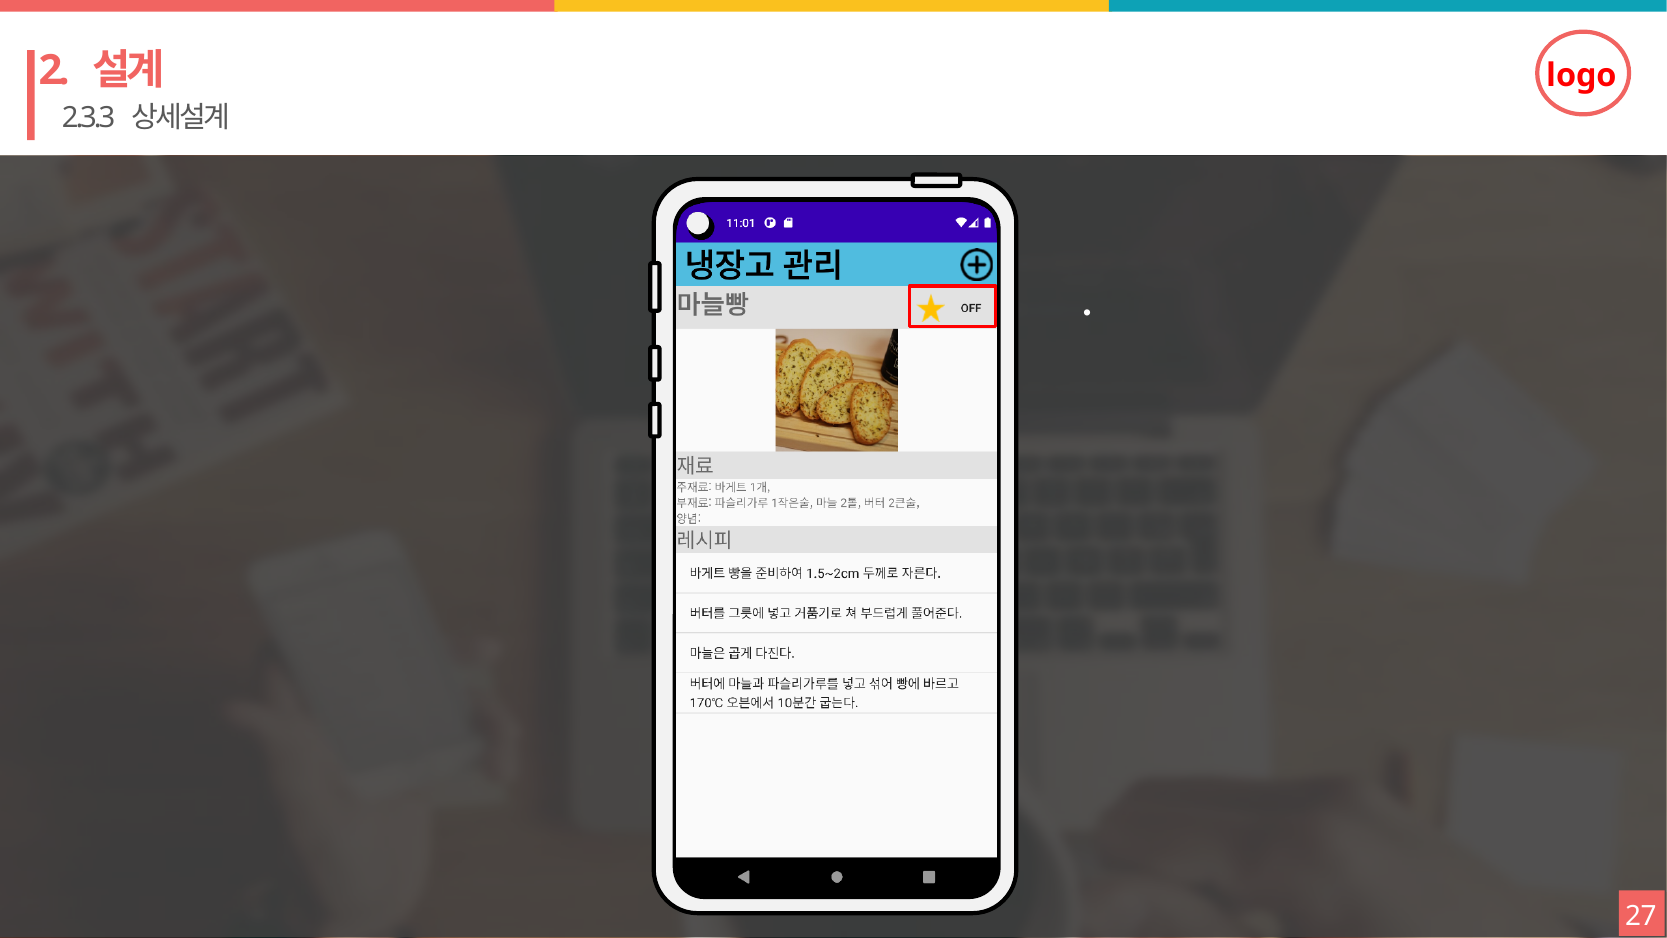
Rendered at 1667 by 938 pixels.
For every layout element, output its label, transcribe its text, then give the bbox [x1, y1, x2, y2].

text_box 2. 설계 [23, 35, 180, 90]
text_box [25, 48, 37, 90]
text_box 2.3.3 상세설계 [21, 90, 246, 141]
picture [0, 155, 1667, 938]
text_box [649, 174, 1017, 914]
